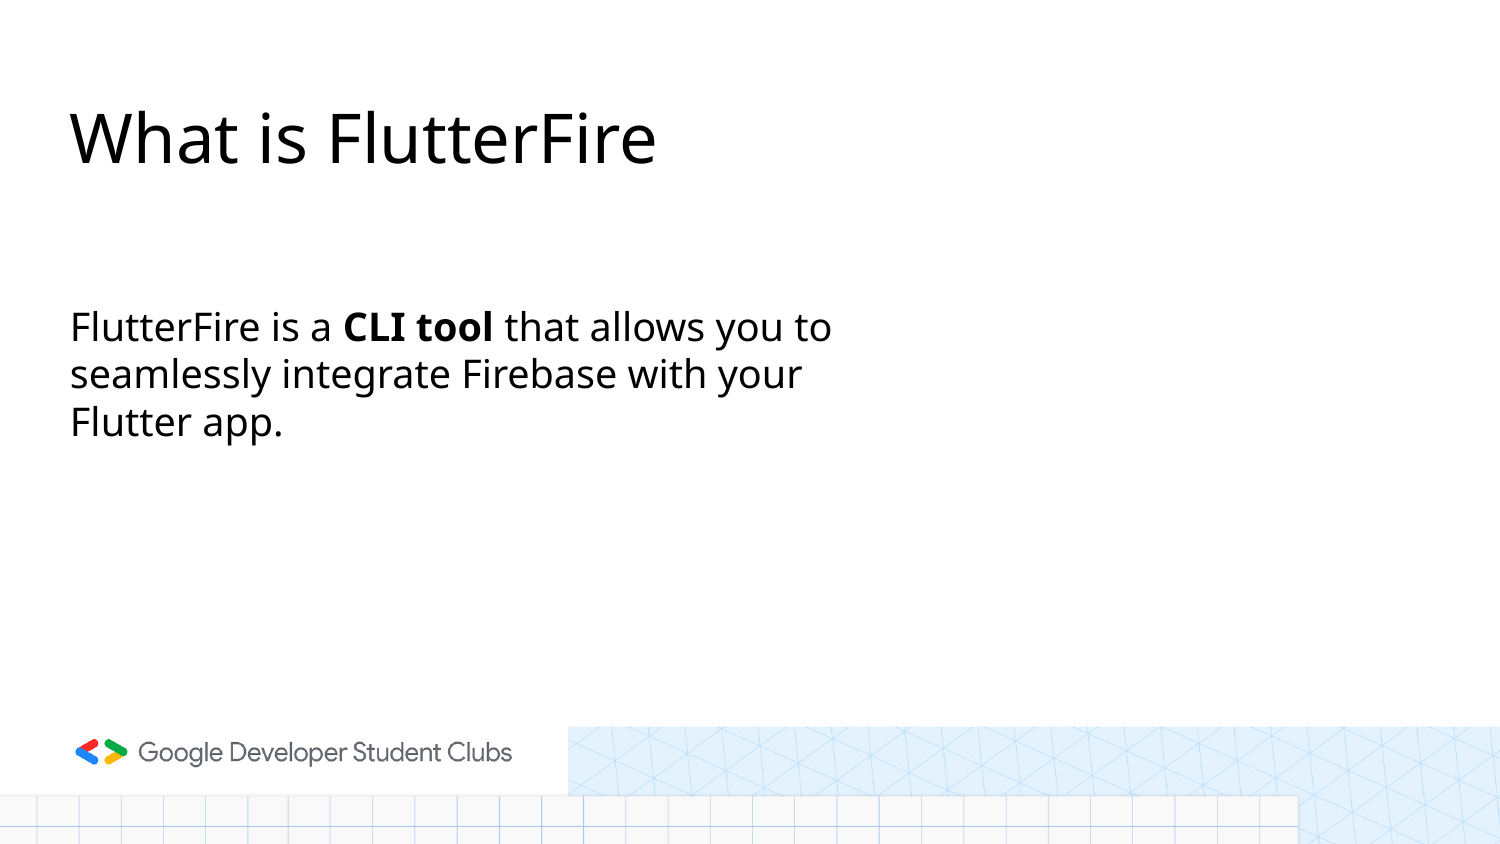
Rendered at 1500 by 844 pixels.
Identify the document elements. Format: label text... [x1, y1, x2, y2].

text_box FlutterFire is a CLI tool that allows you to seamlessly integrate Firebase with your Flutter app. [54, 286, 931, 460]
title What is FlutterFire [54, 79, 1406, 251]
picture [0, 0, 1500, 844]
